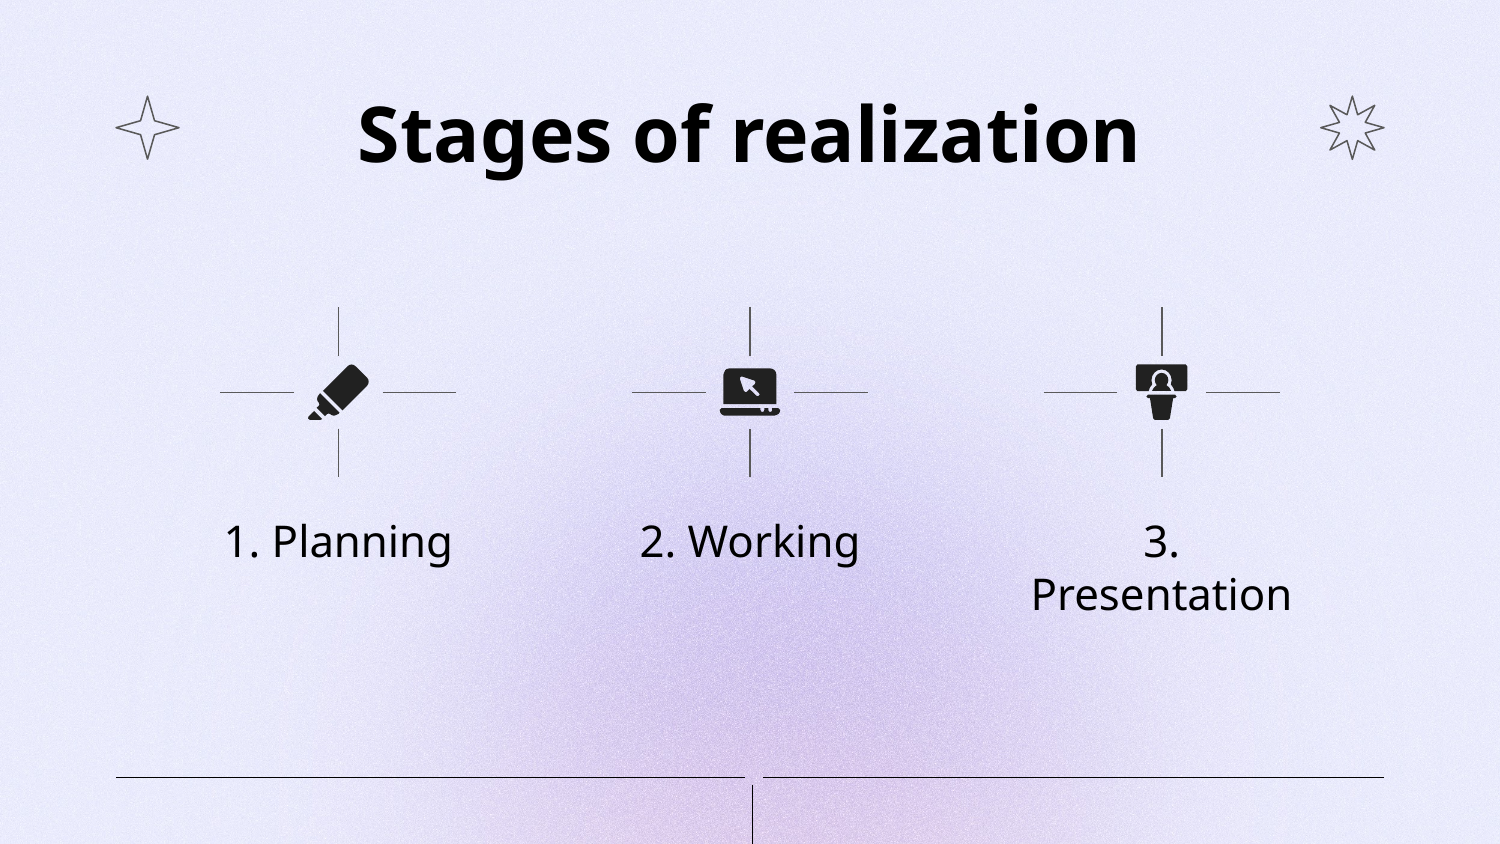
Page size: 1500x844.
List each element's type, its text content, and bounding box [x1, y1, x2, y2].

title Stages of realization [116, 85, 1383, 167]
picture [0, 0, 1500, 844]
subtitle 2. Working [603, 514, 897, 565]
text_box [719, 368, 781, 417]
text_box [1320, 96, 1385, 160]
subtitle 1. Planning [191, 514, 486, 565]
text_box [306, 364, 370, 421]
subtitle 3. Presentation [1014, 514, 1309, 565]
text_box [631, 307, 869, 478]
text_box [1043, 307, 1280, 478]
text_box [219, 307, 457, 478]
text_box [116, 96, 179, 160]
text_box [1135, 364, 1188, 421]
